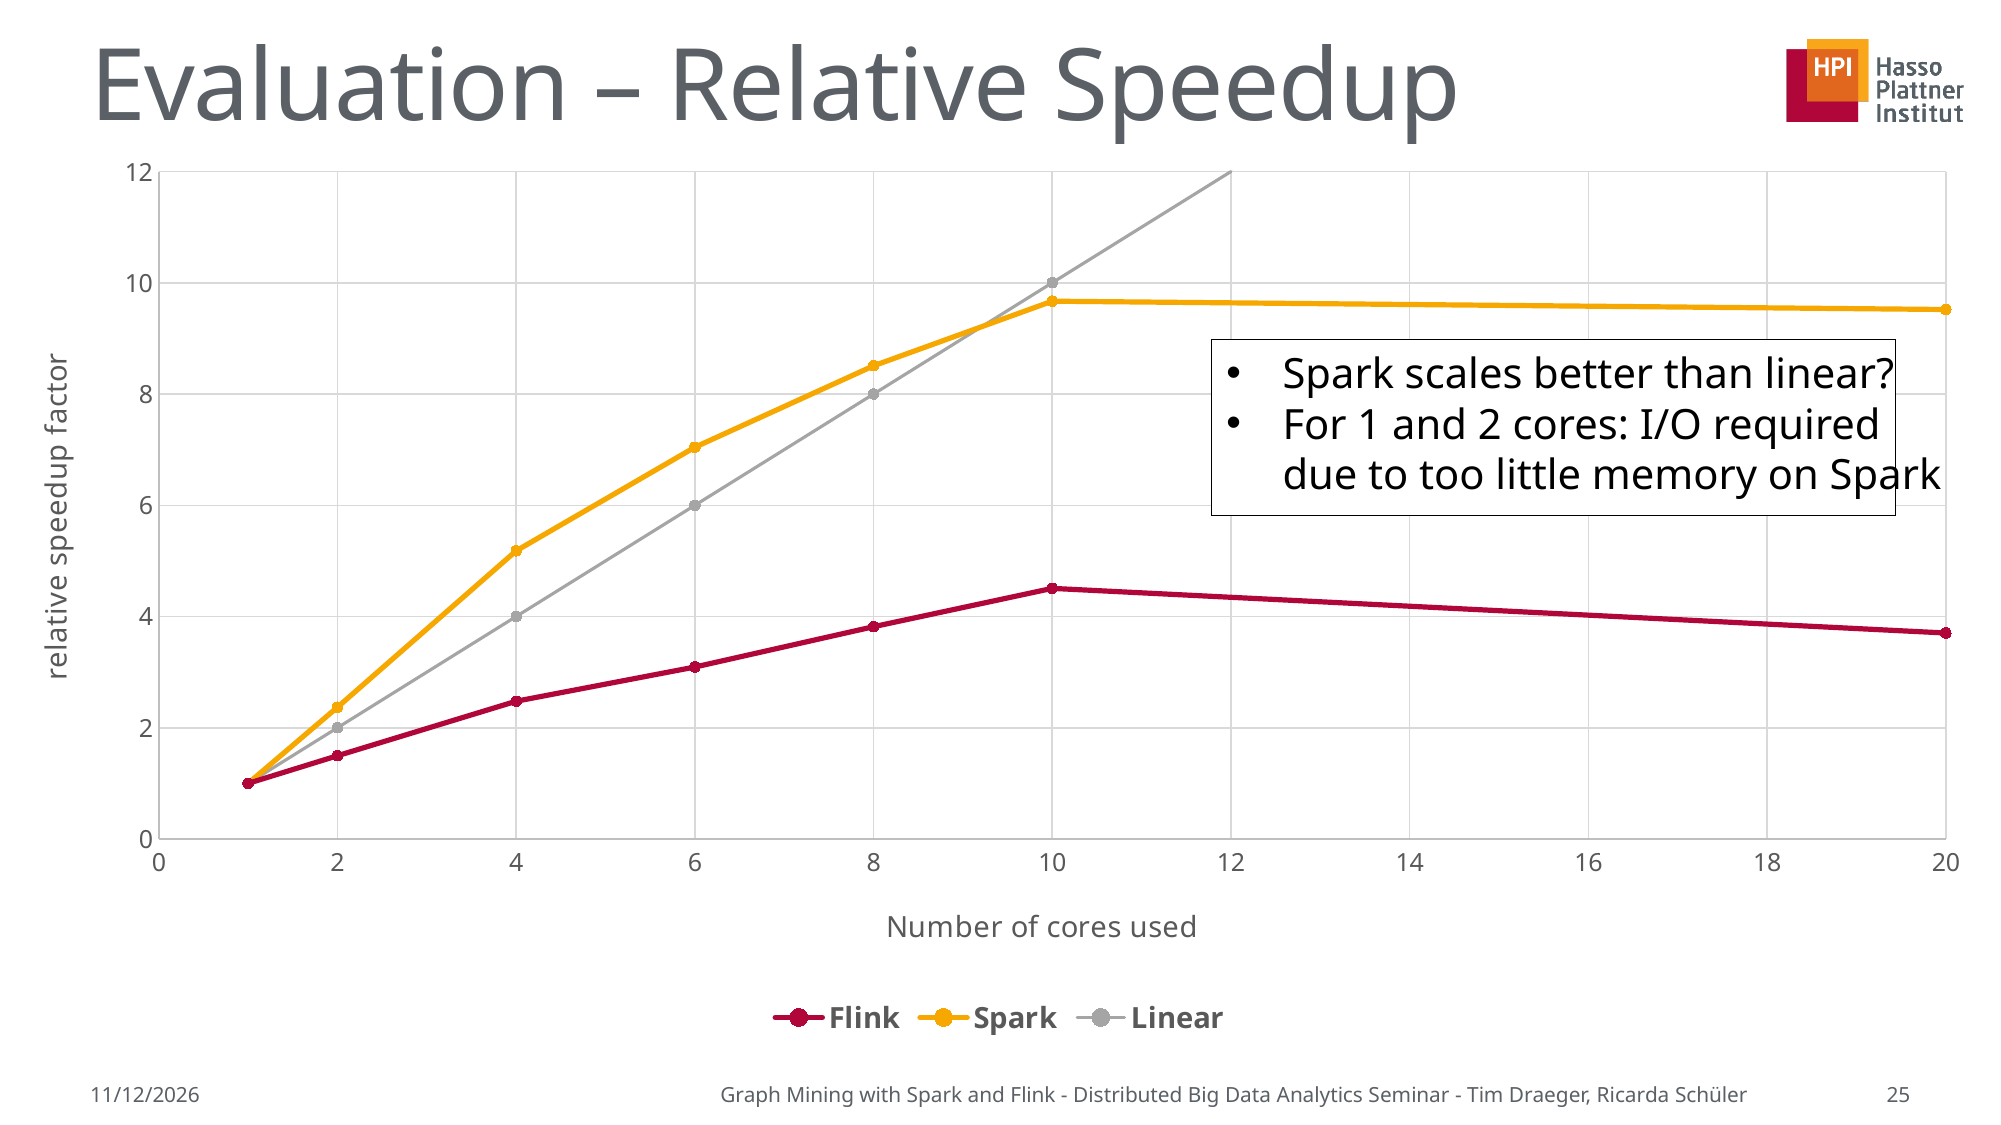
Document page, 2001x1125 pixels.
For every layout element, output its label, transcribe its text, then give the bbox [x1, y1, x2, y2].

chart [0, 135, 2000, 1045]
footer Graph Mining with Spark and Flink - Distributed Big Data Analytics Seminar - Tim Draeger, Ricarda Schüler [238, 1065, 1763, 1125]
title Evaluation – Relative Speedup [75, 0, 1732, 131]
slide_number 25 [1768, 1065, 1926, 1125]
picture [1784, 35, 1966, 124]
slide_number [75, 1065, 233, 1125]
